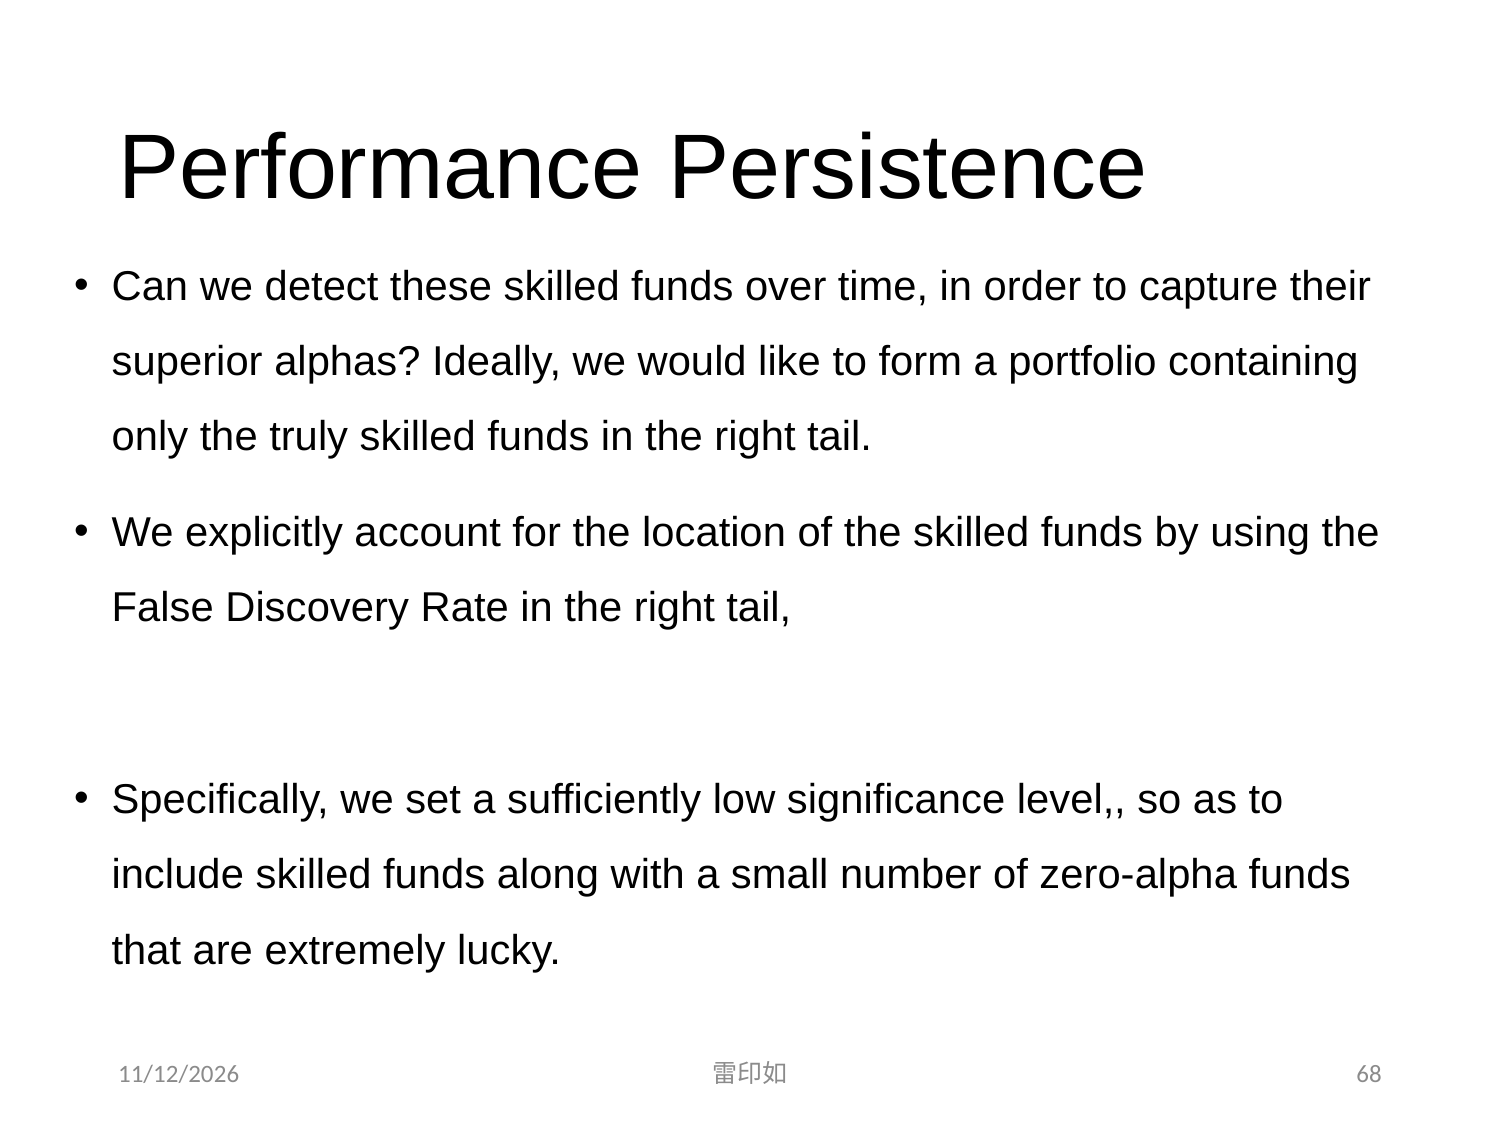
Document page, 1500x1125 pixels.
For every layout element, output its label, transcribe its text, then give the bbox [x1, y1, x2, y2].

footer 雷印如 [496, 1042, 1004, 1103]
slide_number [103, 1042, 441, 1103]
title Performance Persistence [103, 59, 1397, 278]
slide_number 68 [1059, 1042, 1397, 1103]
